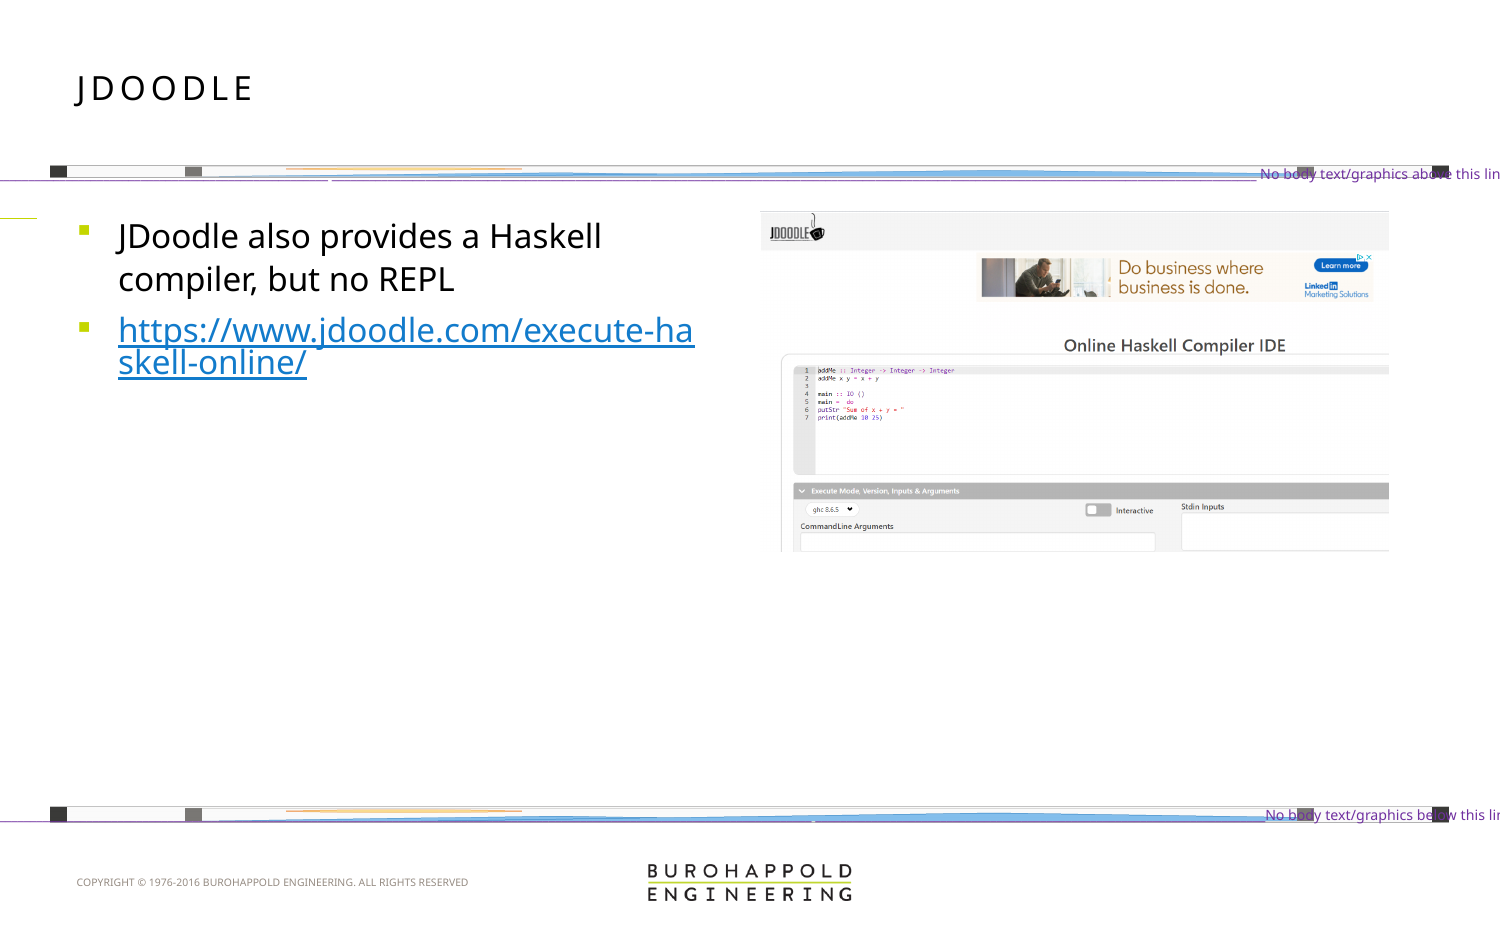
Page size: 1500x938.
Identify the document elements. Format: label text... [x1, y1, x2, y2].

picture [0, 164, 1500, 178]
title JDoodle [76, 67, 975, 108]
picture [0, 806, 1500, 823]
list JDoodle also provides a Haskell compiler, but no REPL https://www.jdoodle.com/execute-haskell-online/ [76, 210, 703, 805]
picture [631, 848, 868, 917]
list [760, 210, 1389, 552]
